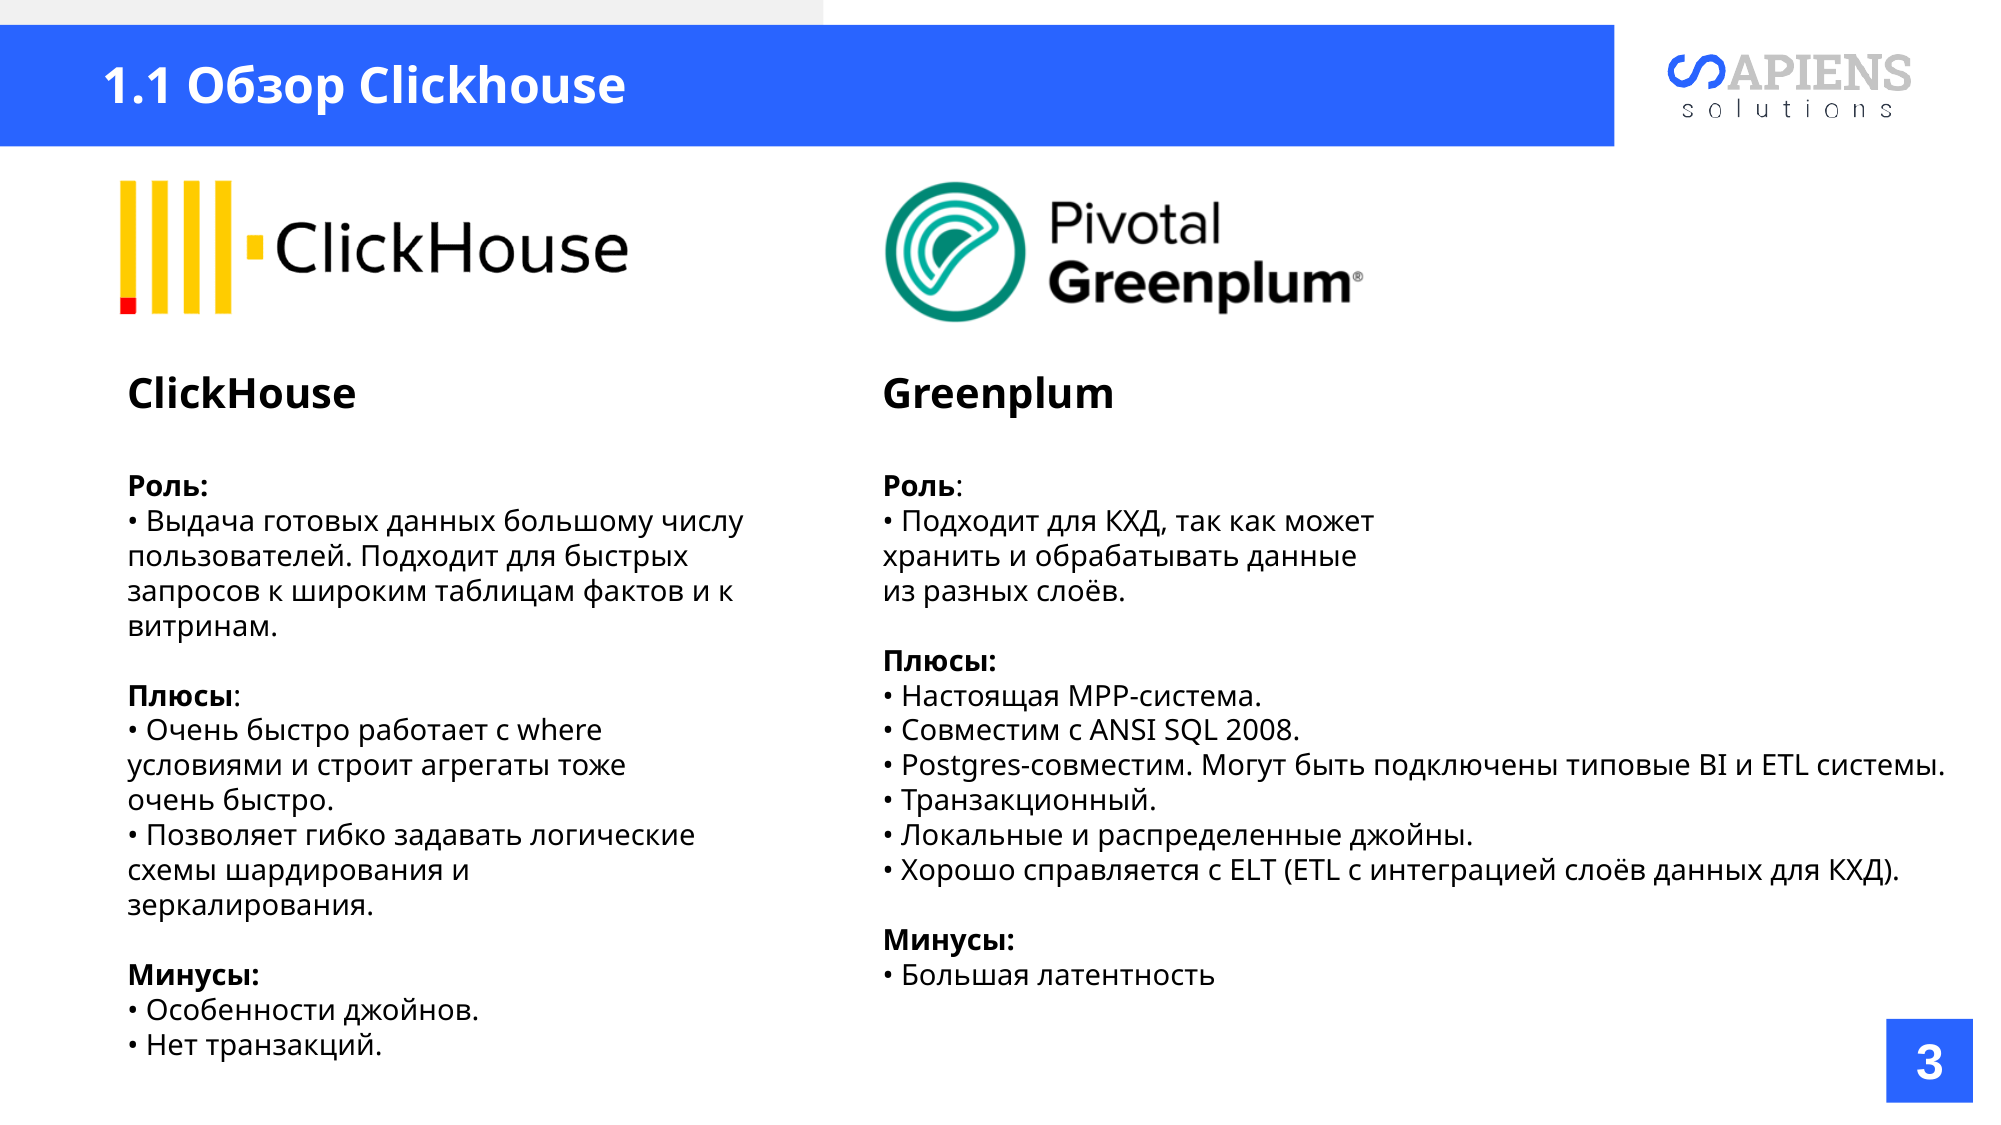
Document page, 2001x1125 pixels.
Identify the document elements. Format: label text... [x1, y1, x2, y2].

text_box [1854, 103, 1864, 118]
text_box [1667, 53, 1911, 91]
picture [1708, 103, 1721, 118]
text_box [1881, 103, 1891, 118]
picture [112, 174, 630, 321]
text_box [1757, 104, 1768, 118]
picture [867, 162, 1388, 340]
text_box [1886, 1018, 1973, 1103]
text_box 3 [1909, 1031, 1951, 1090]
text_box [0, 0, 1615, 147]
text_box [1783, 100, 1791, 118]
text_box [1682, 103, 1693, 118]
text_box Greenplum Роль: • Подходит для КХД, так как может хранить и обрабатывать данные из разных слоёв. Плюсы: • Настоящая MPP-система. • Совместим с ANSI SQL 2008. • Postgres-совместим. Могут быть подключены типовые BI и ETL системы. • Транзакционный. • Локальные и распределенные джойны. • Хорошо справляется с ELT (ETL с интеграцией слоёв данных для КХД). Минусы: • Большая латентность [867, 359, 1963, 999]
picture [1825, 103, 1838, 118]
text_box ClickHouse Роль: • Выдача готовых данных большому числу пользователей. Подходит для быстрых запросов к широким таблицам фактов и к витринам. Плюсы: • Очень быстро работает с where условиями и строит агрегаты тоже очень быстро. • Позволяет гибко задавать логические схемы шардирования и зеркалирования. Минусы: • Особенности джойнов. • Нет транзакций. [112, 359, 763, 1069]
